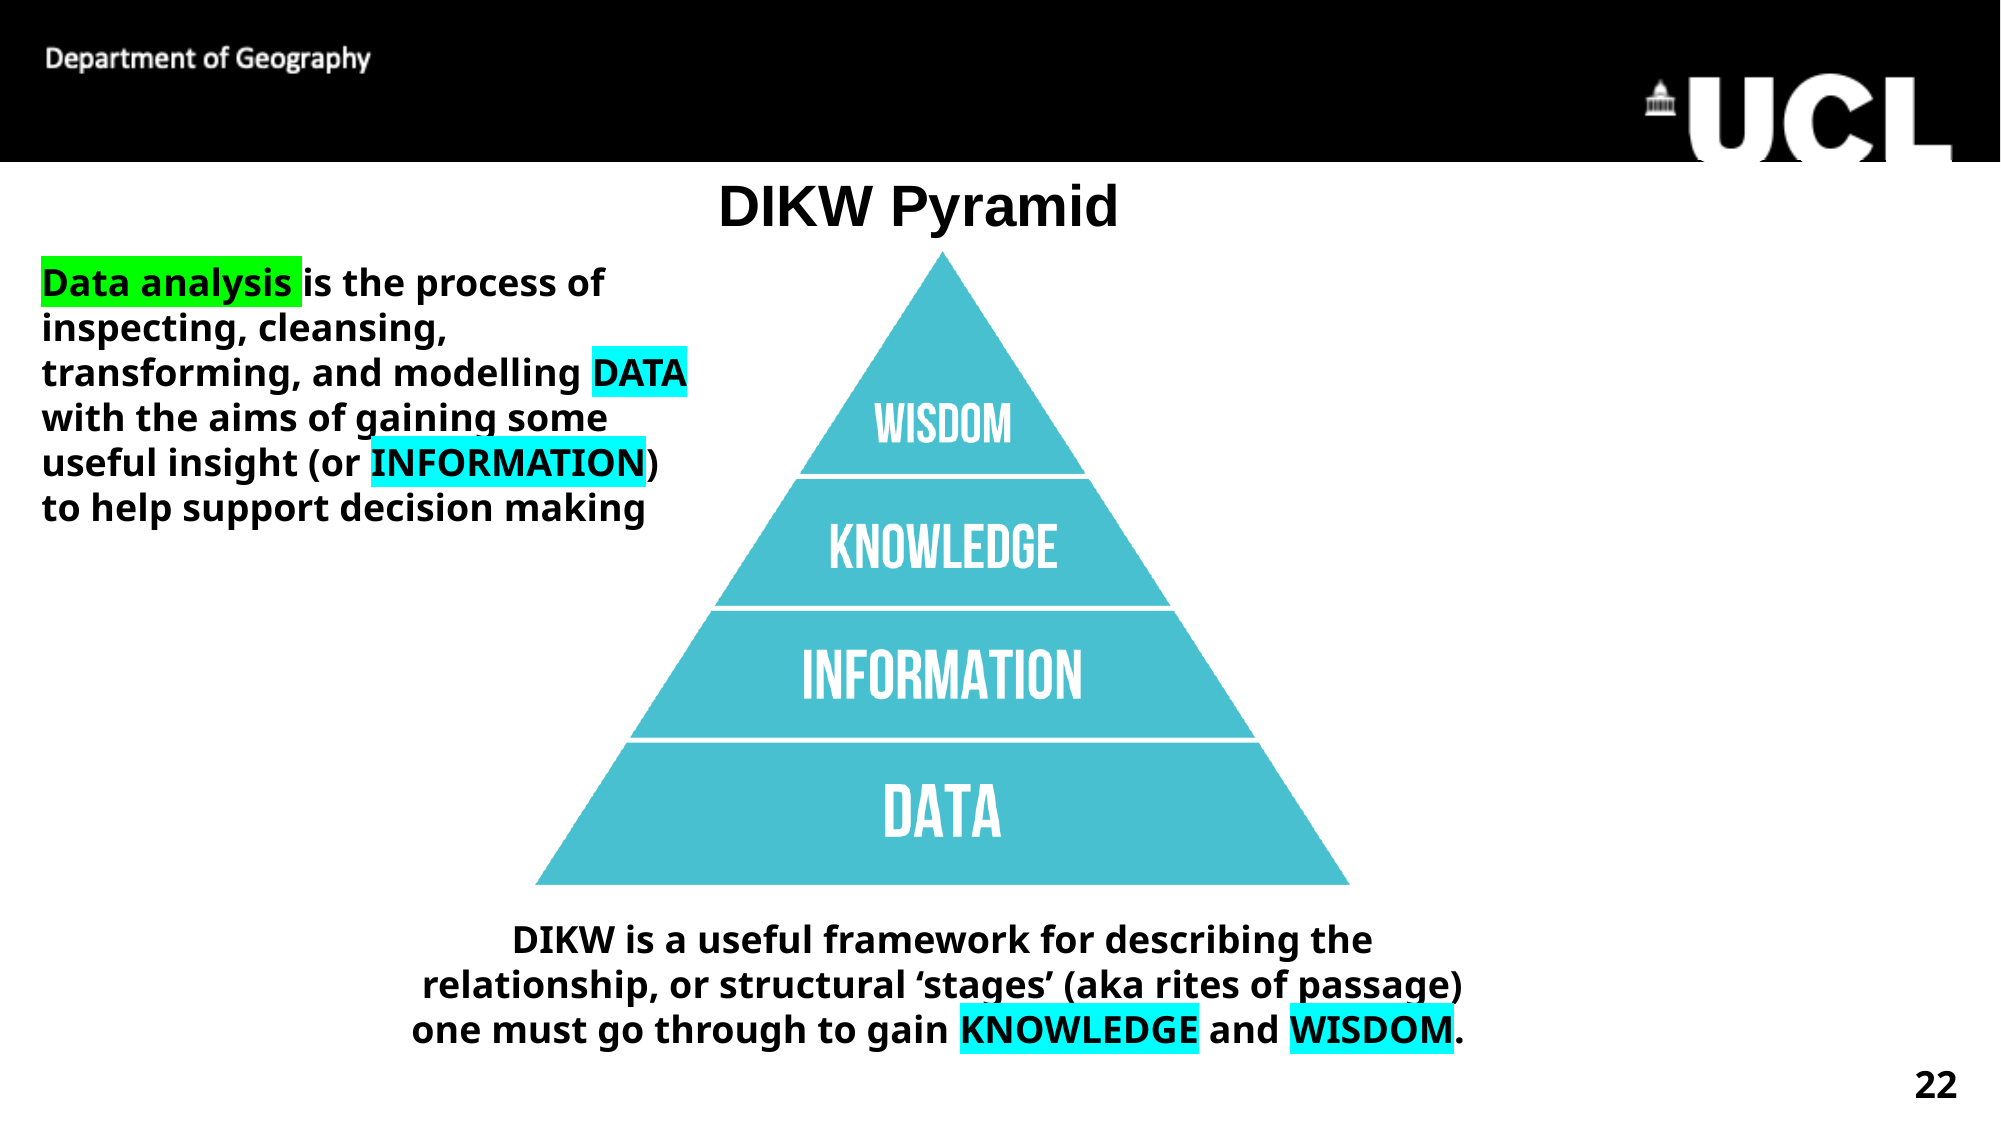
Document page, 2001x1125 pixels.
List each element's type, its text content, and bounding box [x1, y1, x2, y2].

text_box DIKW is a useful framework for describing the relationship, or structural ‘stages’ (aka rites of passage) one must go through to gain KNOWLEDGE and WISDOM. [379, 908, 1507, 1058]
text_box 22 [1889, 1051, 1983, 1122]
picture [0, 0, 2000, 160]
picture [535, 251, 1350, 886]
text_box DIKW Pyramid [165, 168, 1674, 283]
text_box Data analysis is the process of inspecting, cleansing, transforming, and modelling DATA with the aims of gaining some useful insight (or INFORMATION) to help support decision making [26, 251, 535, 536]
